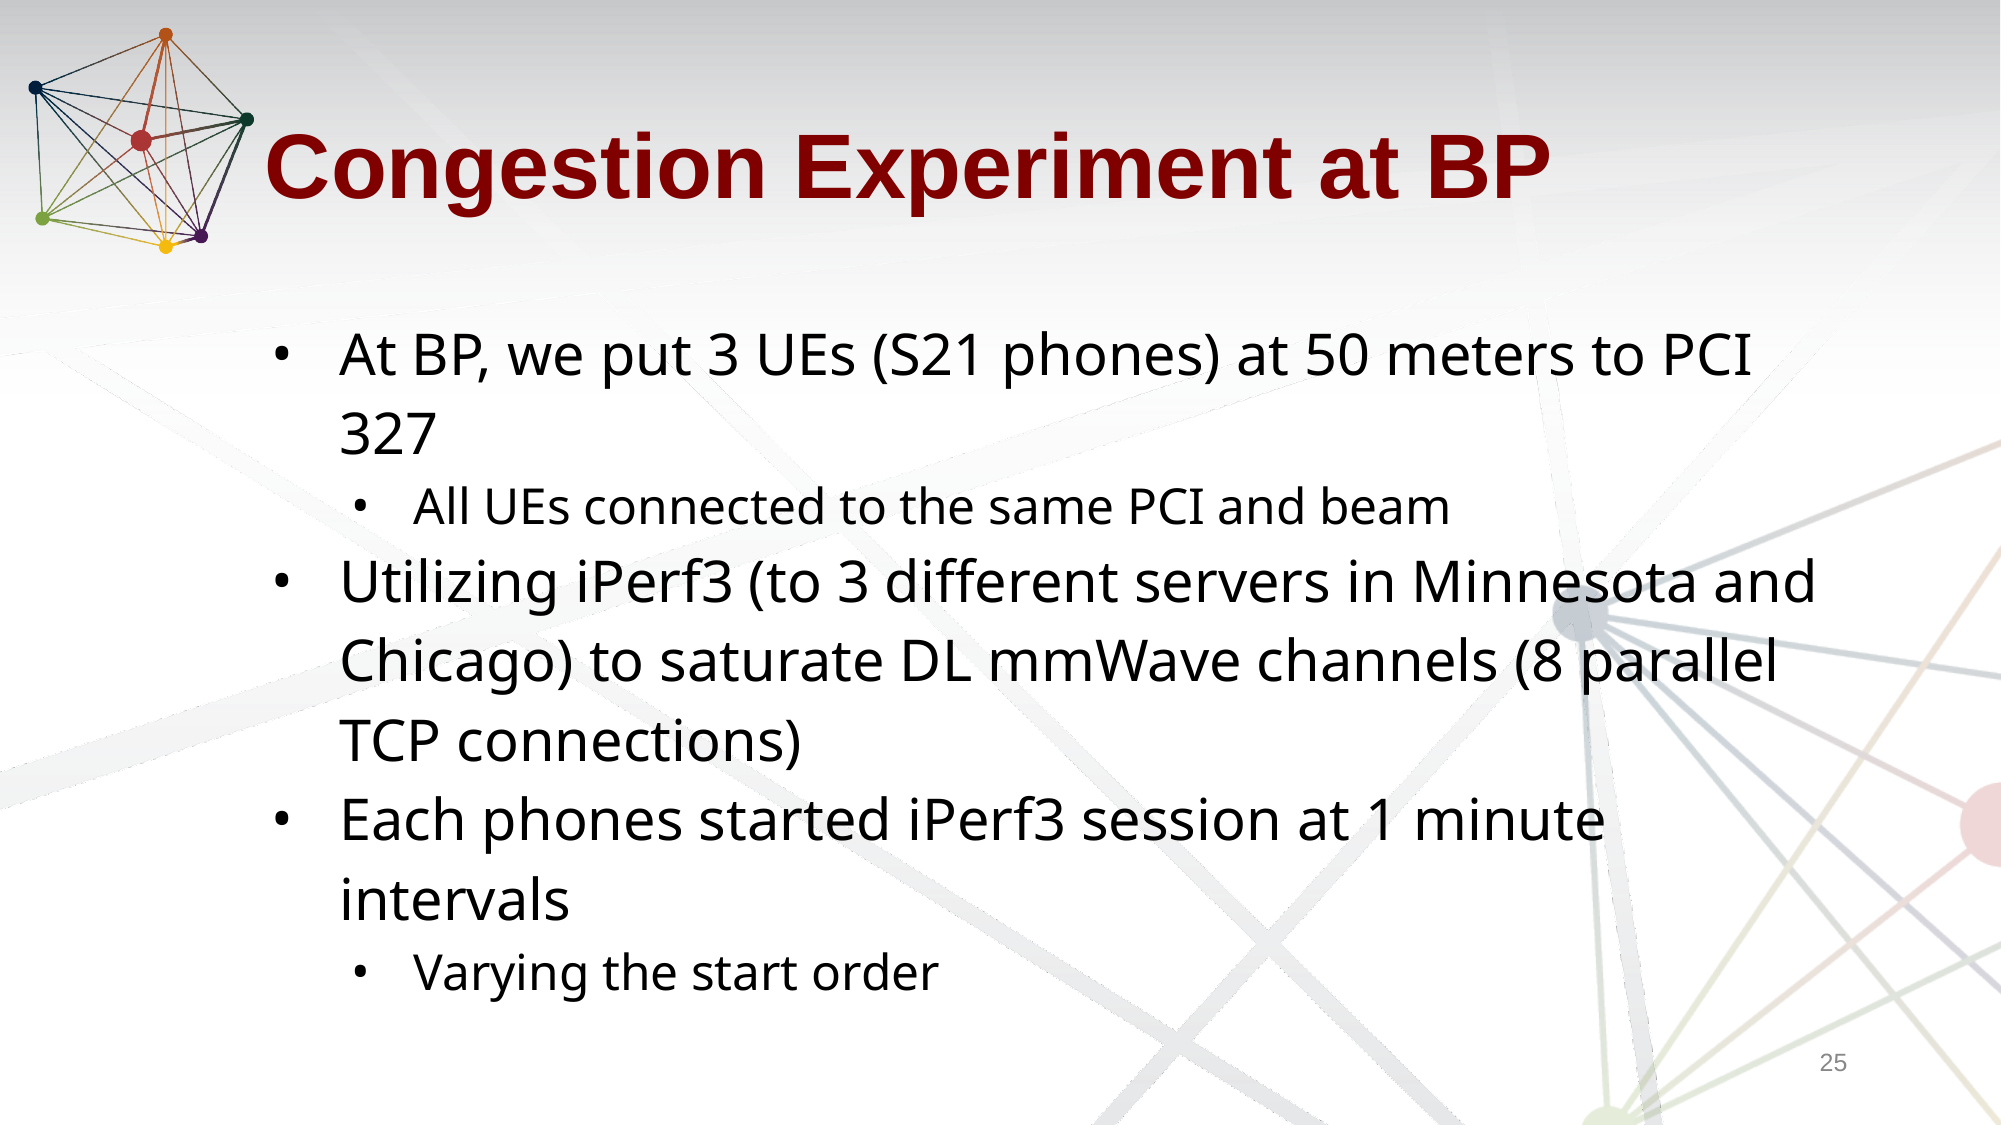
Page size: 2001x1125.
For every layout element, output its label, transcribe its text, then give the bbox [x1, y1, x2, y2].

slide_number ‹#› [1637, 1035, 1863, 1088]
picture [0, 0, 2001, 1125]
list At BP, we put 3 UEs (S21 phones) at 50 meters to PCI 327 All UEs connected to the same PCI and beam Utilizing iPerf3 (to 3 different servers in Minnesota and Chicago) to saturate DL mmWave channels (8 parallel TCP connections) Each phones started iPerf3 session at 1 minute intervals Varying the start order [249, 299, 1863, 1014]
title Congestion Experiment at BP [249, 59, 1863, 278]
